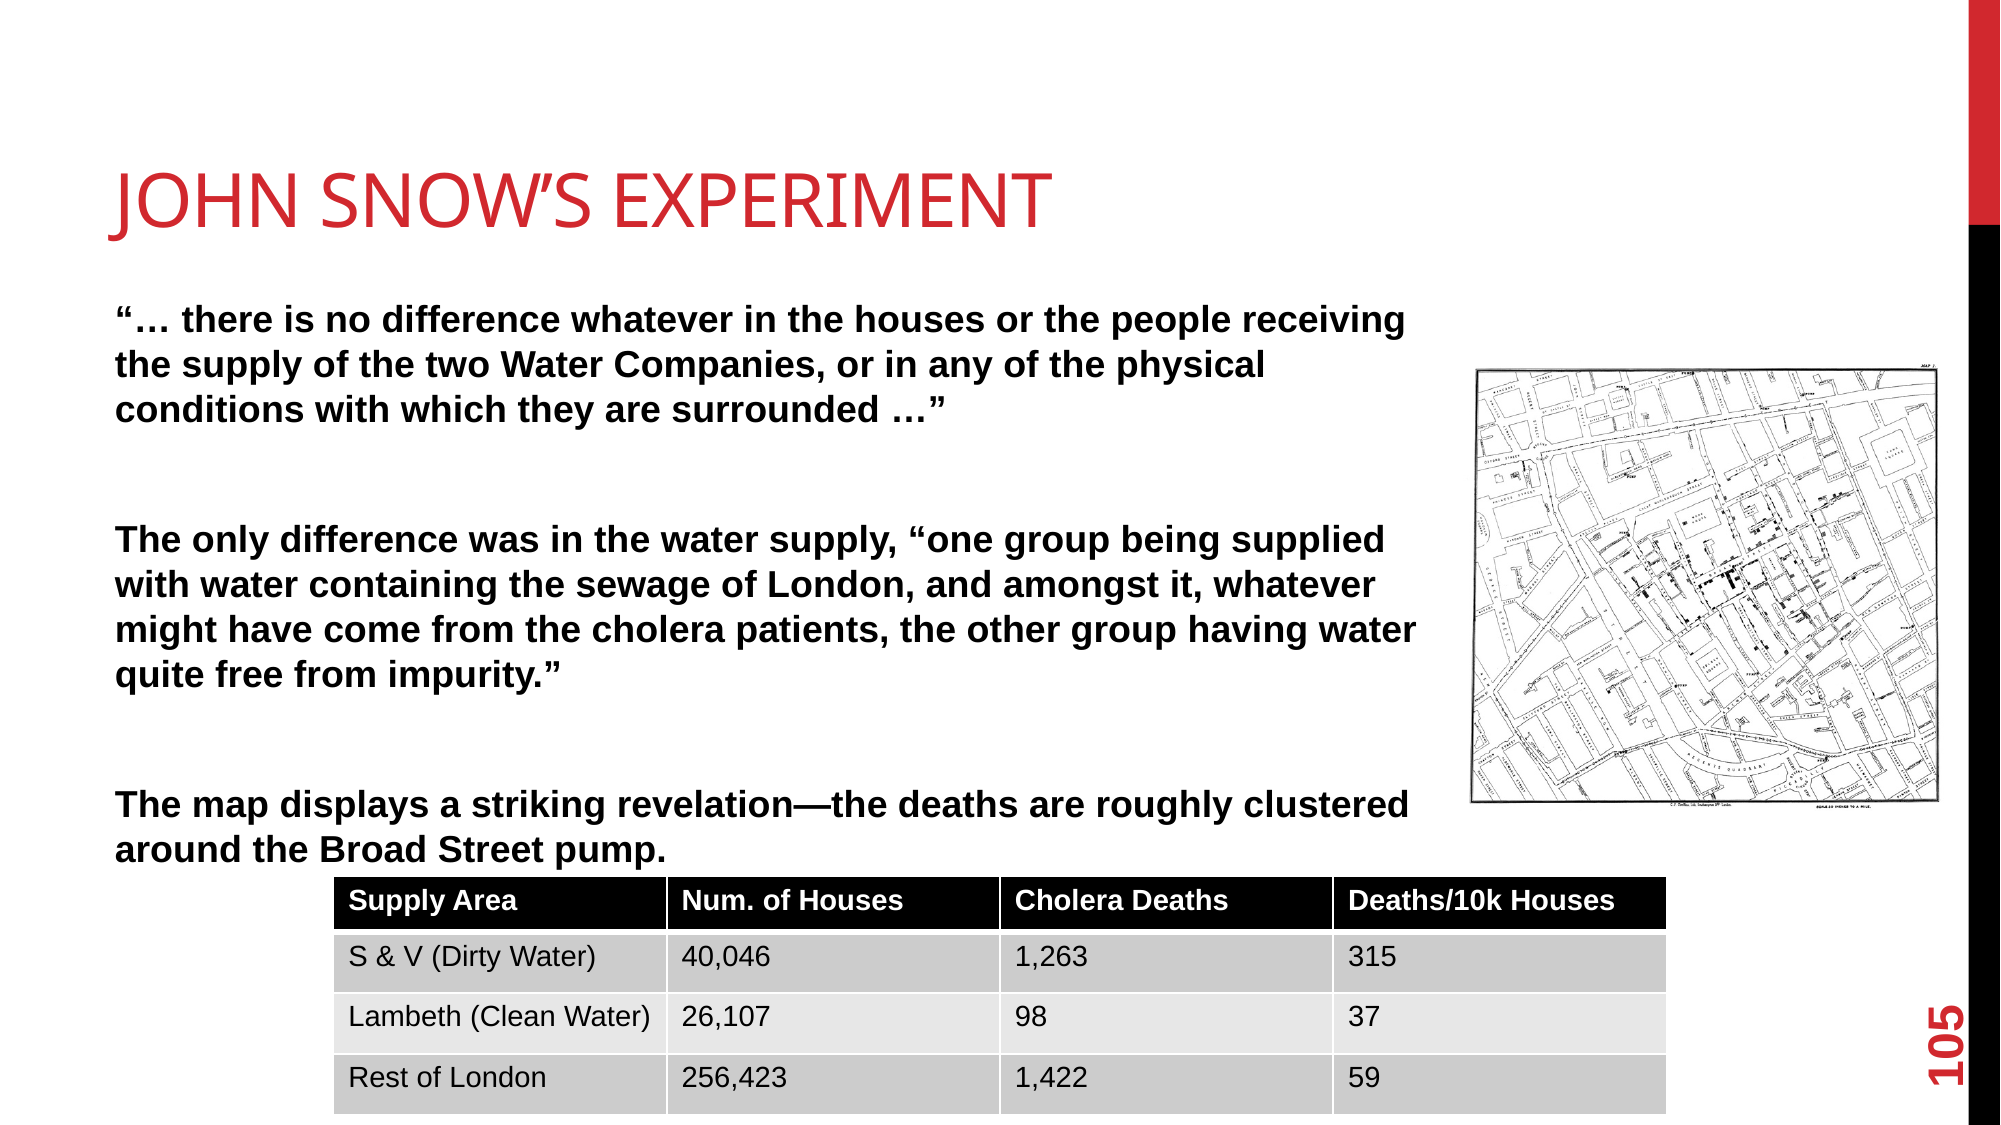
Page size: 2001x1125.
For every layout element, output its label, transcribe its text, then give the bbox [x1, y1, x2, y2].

title John Snow’s Experiment [99, 25, 1367, 250]
picture [1462, 359, 1944, 812]
table_cell 1,263 [1001, 935, 1332, 992]
table_cell Rest of London [334, 1055, 666, 1114]
table_header Num. of Houses [668, 877, 999, 929]
table_cell S & V (Dirty Water) [334, 935, 666, 992]
table_cell 40,046 [668, 935, 999, 992]
slide_number 105 [1903, 887, 1984, 1104]
table_cell 1,422 [1001, 1055, 1332, 1114]
list “… there is no difference whatever in the houses or the people receiving the supply of the two Water Companies, or in any of the physical conditions with which they are surrounded …” The only difference was in the water supply, “one group being supplied with water containing the sewage of London, and amongst it, whatever might have come from the cholera patients, the other group having water quite free from impurity.” The map displays a striking revelation—the deaths are roughly clustered around the Broad Street pump. [99, 287, 1434, 1005]
table_header Cholera Deaths [1001, 877, 1332, 929]
table_cell 37 [1334, 994, 1666, 1053]
table_cell 59 [1334, 1055, 1666, 1114]
table_header Deaths/10k Houses [1334, 877, 1666, 929]
table_cell 315 [1334, 935, 1666, 992]
table_cell 256,423 [668, 1055, 999, 1114]
table_cell 98 [1001, 994, 1332, 1053]
table_header Supply Area [334, 877, 666, 929]
table_cell 26,107 [668, 994, 999, 1053]
table_cell Lambeth (Clean Water) [334, 994, 666, 1053]
